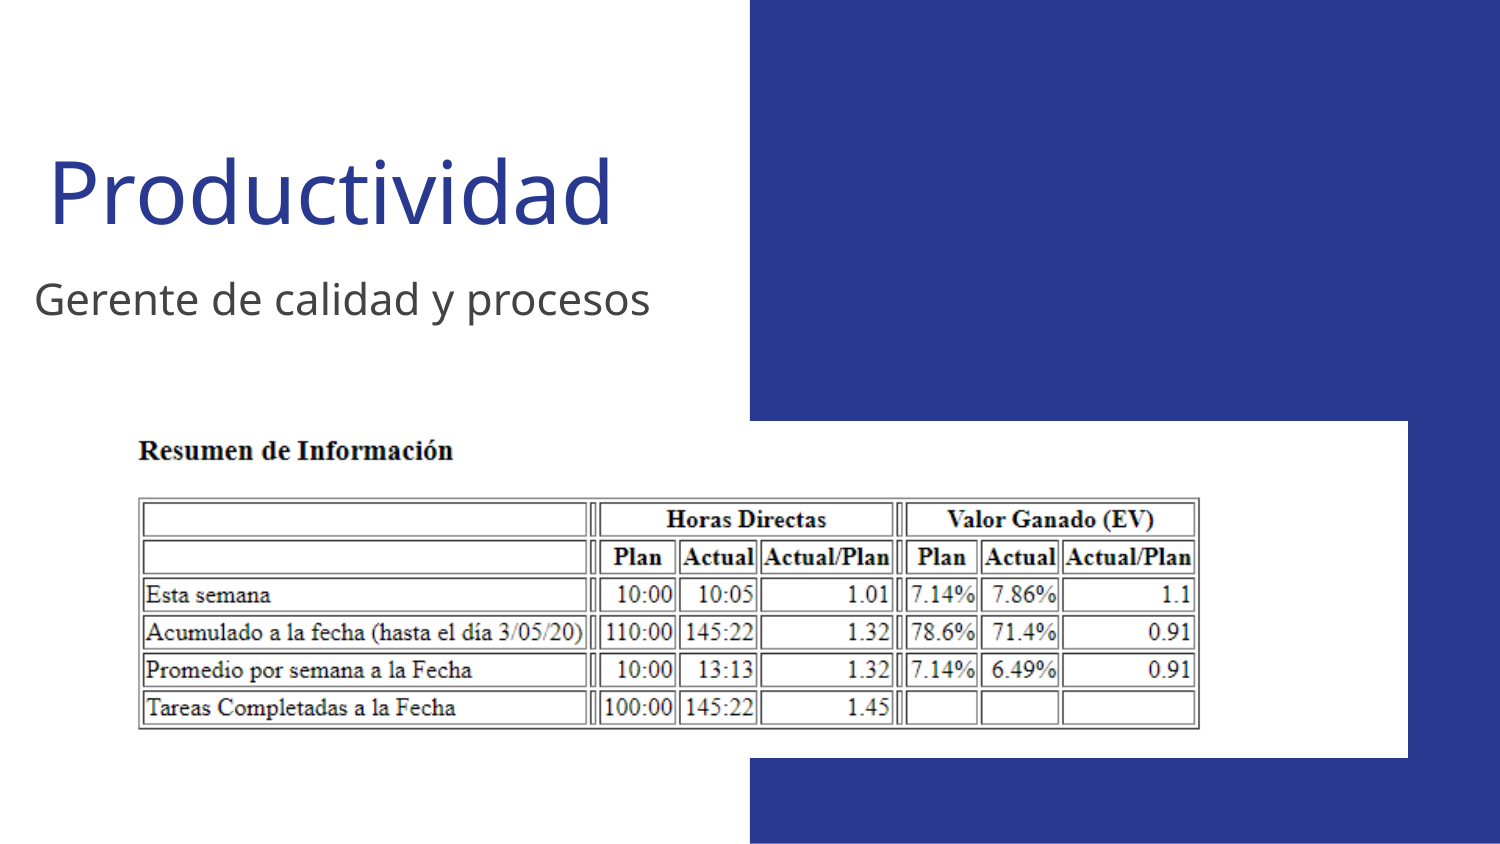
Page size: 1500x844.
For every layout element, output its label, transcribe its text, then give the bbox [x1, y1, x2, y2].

list . [810, 118, 1440, 725]
subtitle Gerente de calidad y procesos [10, 256, 675, 465]
title Productividad [0, 0, 664, 257]
picture [126, 421, 1408, 759]
